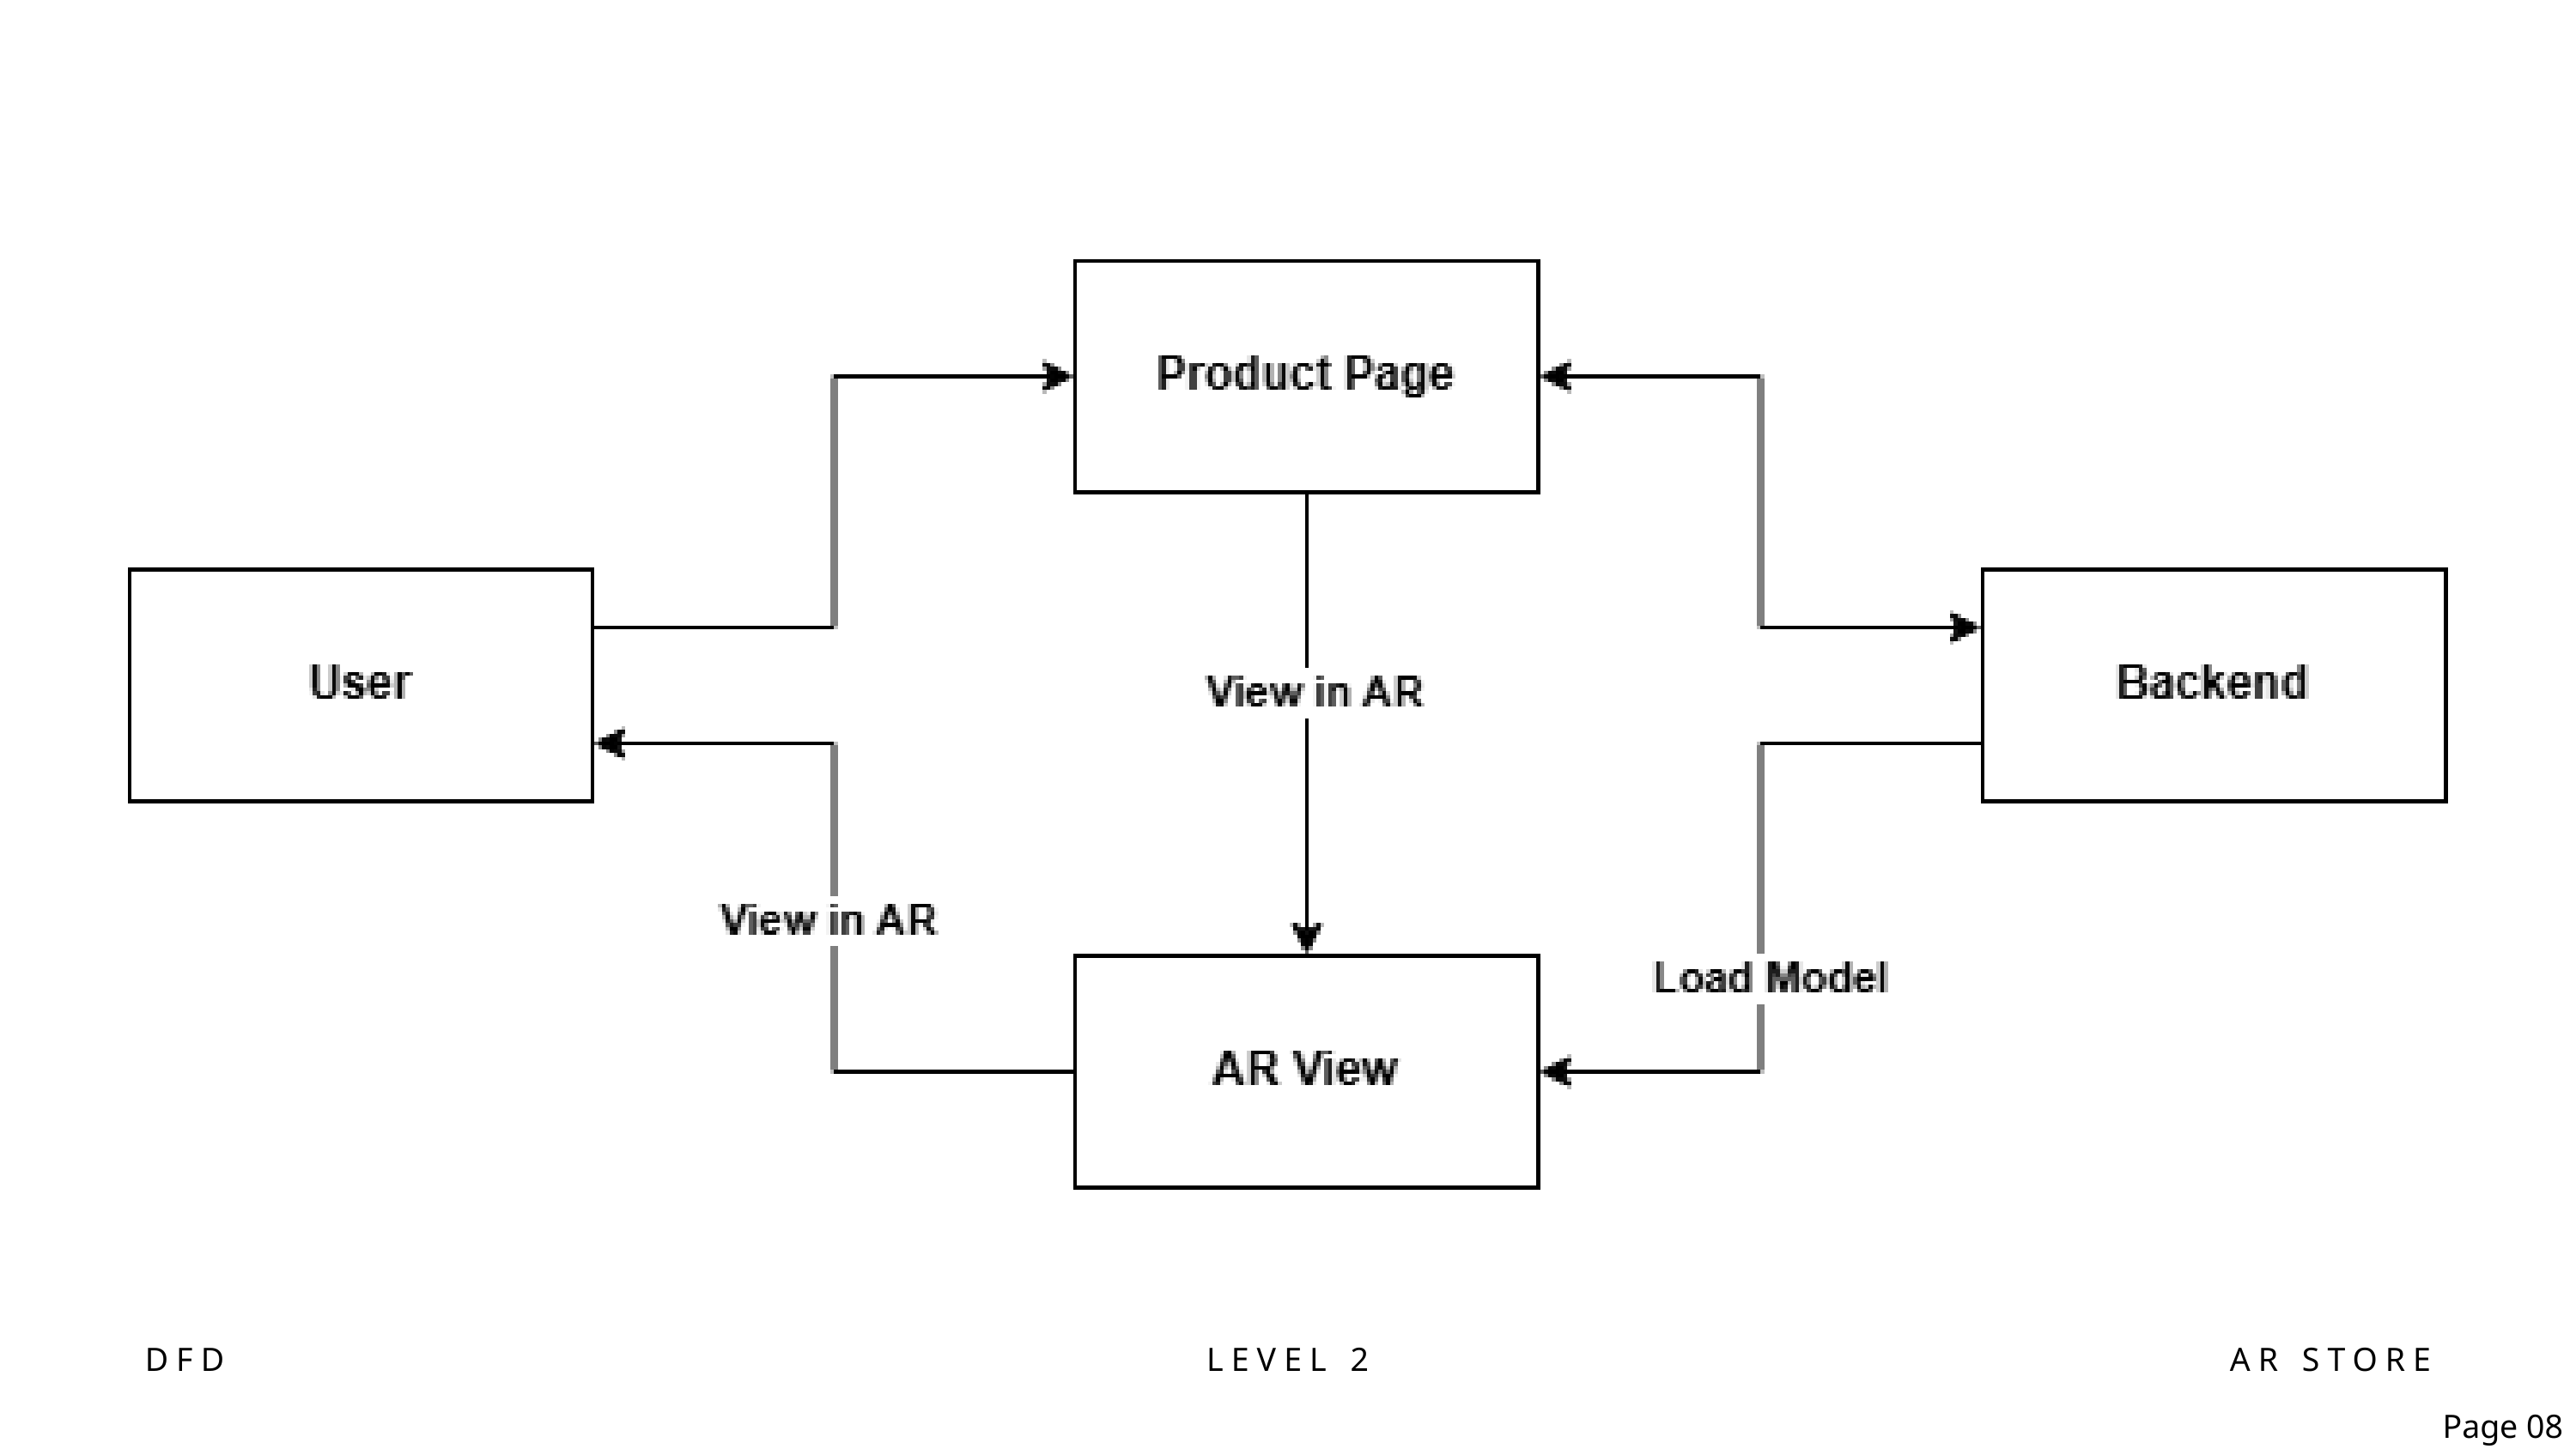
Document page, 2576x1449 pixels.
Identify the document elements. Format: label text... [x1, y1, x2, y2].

picture [128, 258, 2448, 1190]
text_box LEVEL 2 [1136, 1332, 1440, 1378]
text_box Page 08 [1287, 1391, 2576, 1449]
text_box DFD [144, 1332, 448, 1378]
text_box AR STORE [2162, 1332, 2432, 1378]
